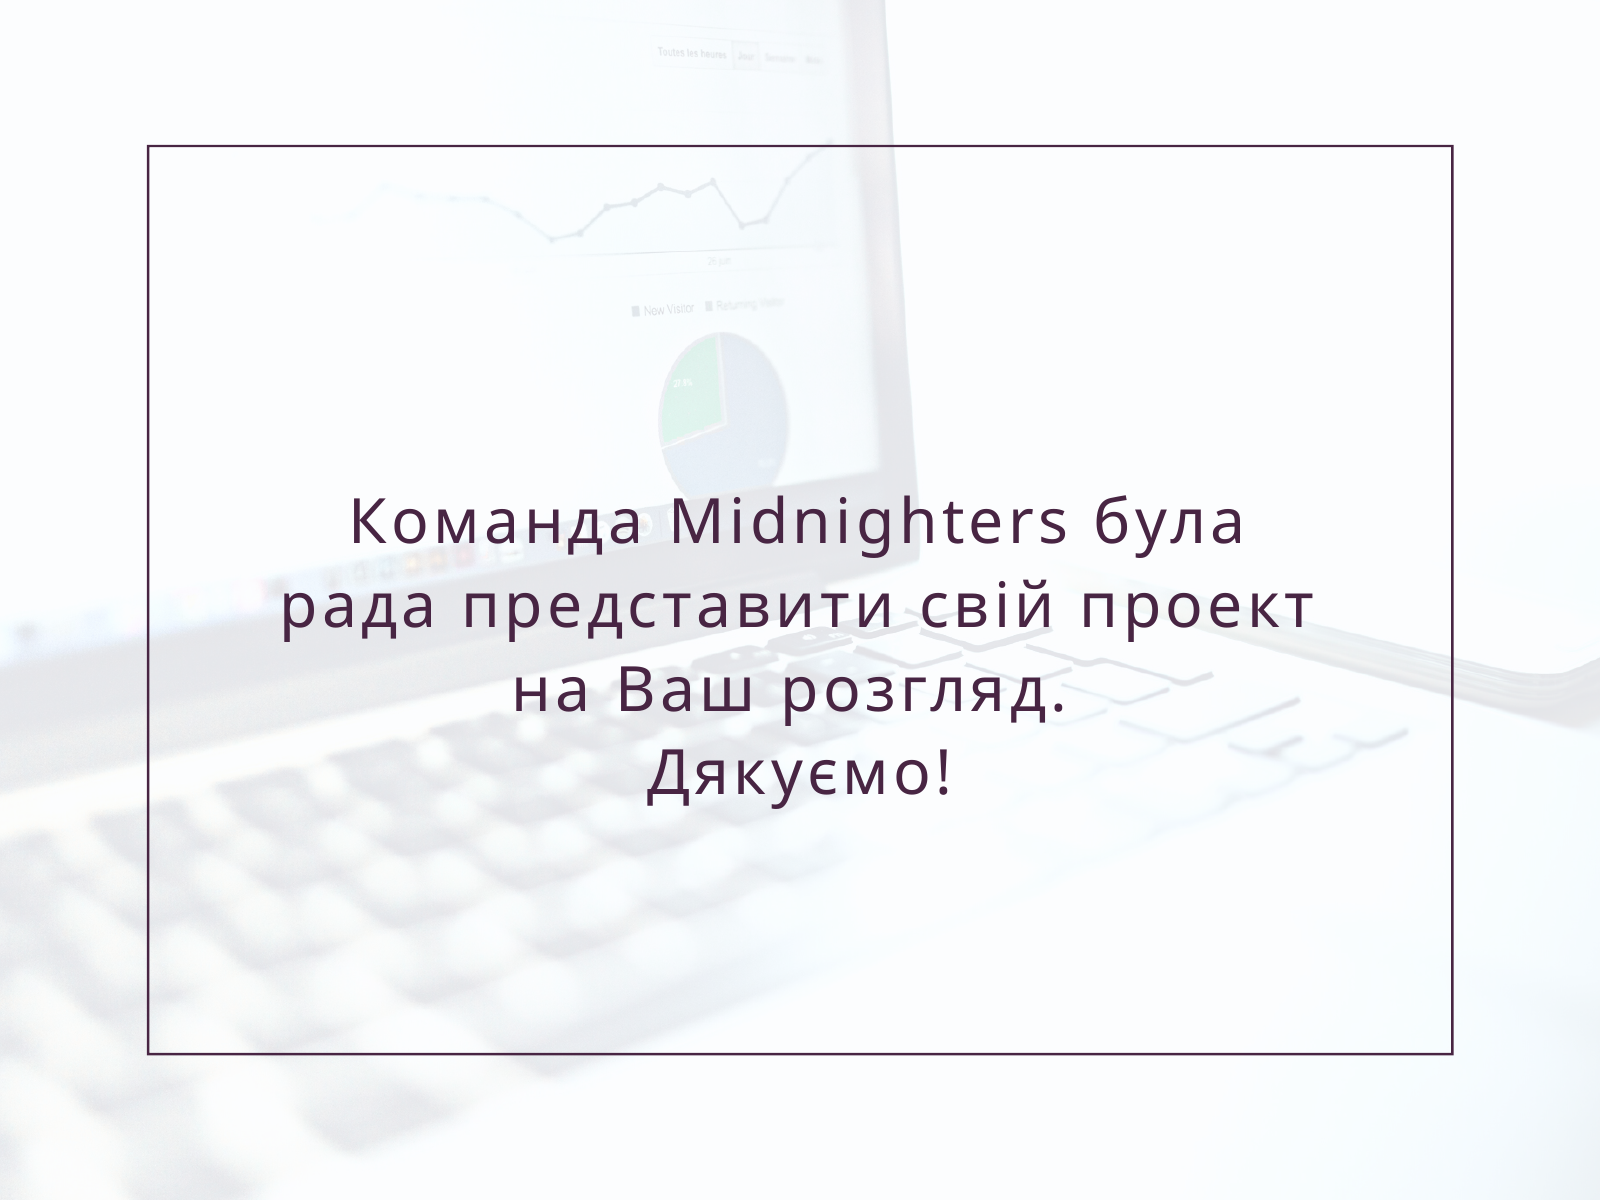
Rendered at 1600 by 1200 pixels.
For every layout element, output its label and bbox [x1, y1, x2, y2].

text_box [146, 144, 1454, 1056]
text_box [0, 0, 1600, 1200]
